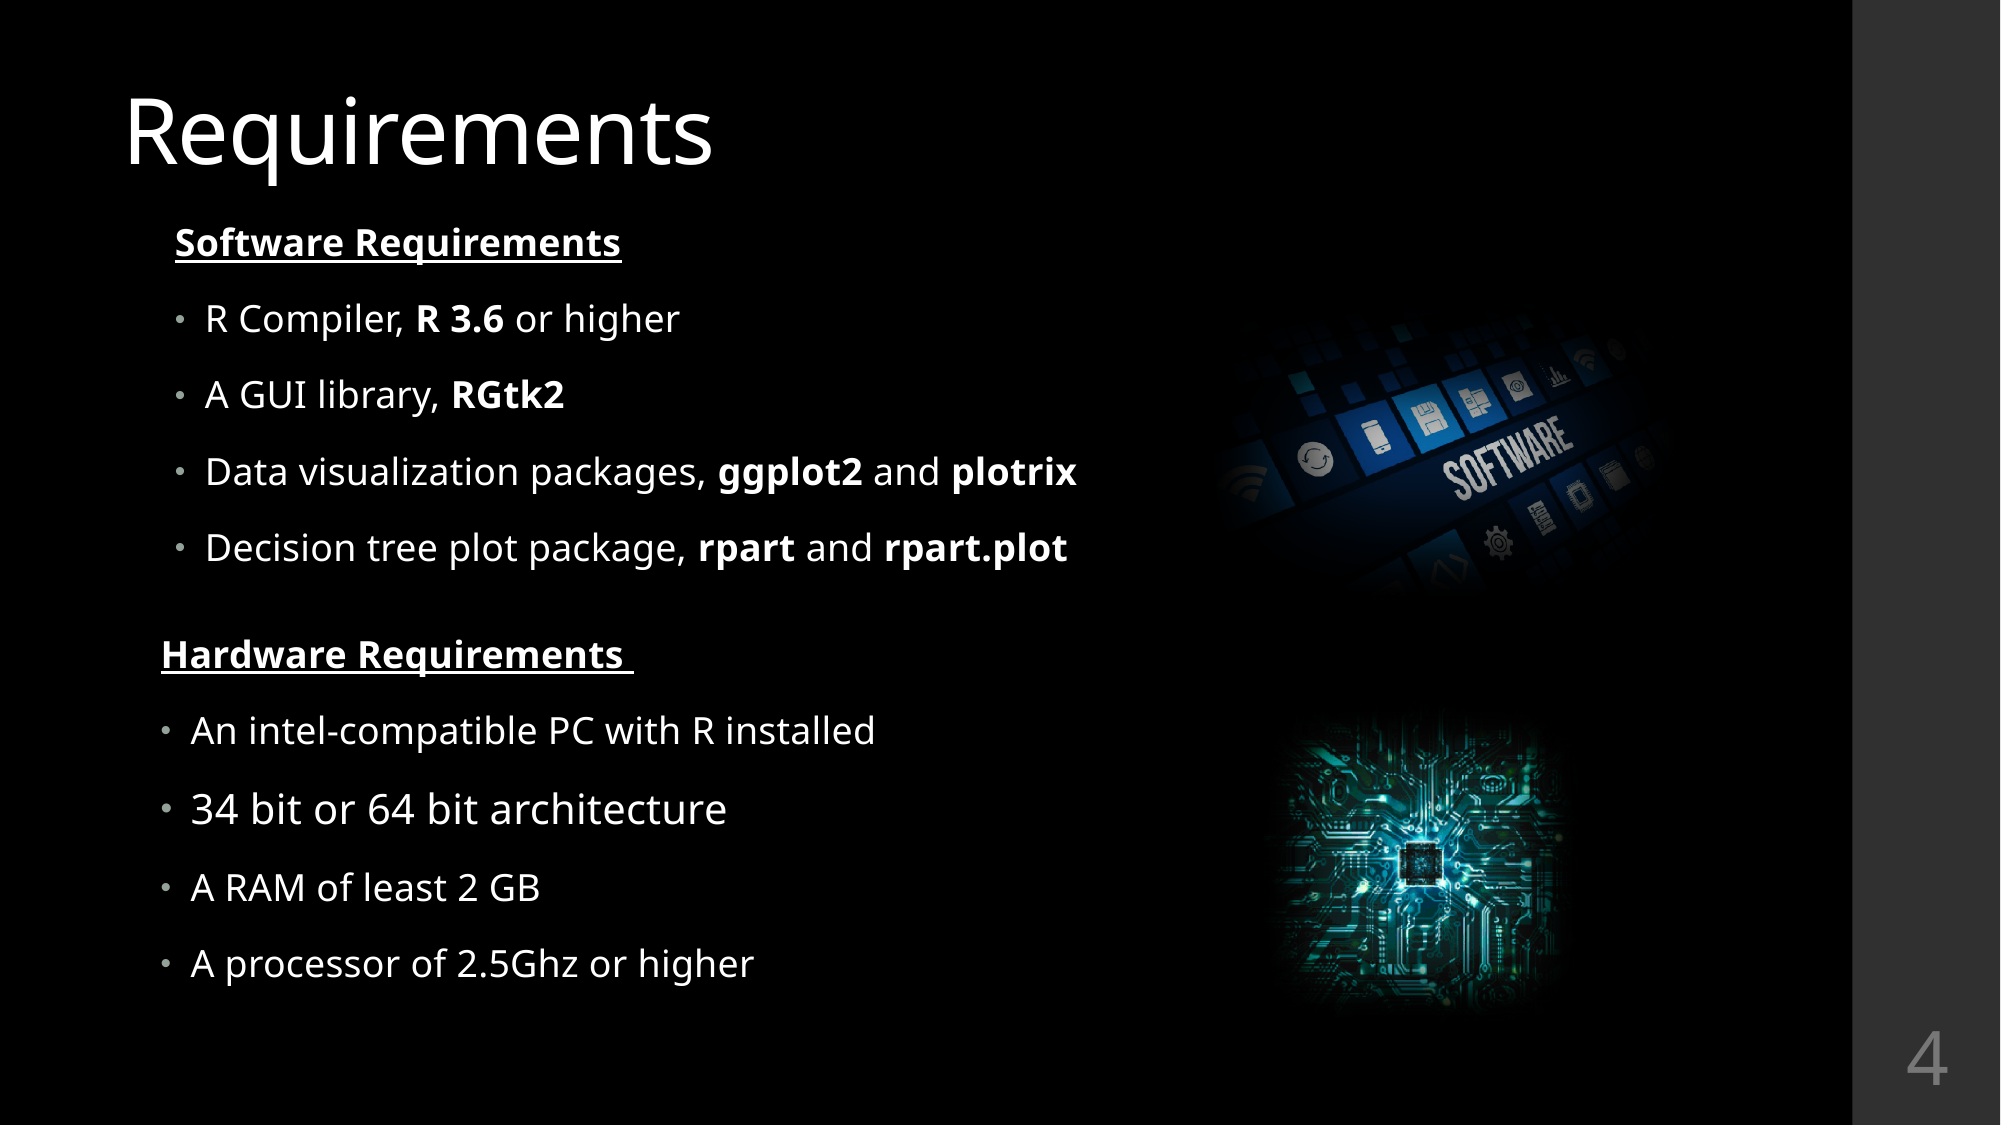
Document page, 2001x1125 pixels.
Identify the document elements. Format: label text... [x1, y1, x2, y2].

text_box Software Requirements R Compiler, R 3.6 or higher A GUI library, RGtk2 Data visualization packages, ggplot2 and plotrix Decision tree plot package, rpart and rpart.plot [159, 215, 1641, 650]
picture [1201, 293, 1683, 605]
picture [1251, 694, 1590, 1033]
text_box Hardware Requirements An intel-compatible PC with R installed 34 bit or 64 bit architecture A RAM of least 2 GB A processor of 2.5Ghz or higher [145, 626, 1627, 1062]
title Requirements [107, 30, 1682, 192]
slide_number 3 [1852, 1012, 2000, 1110]
